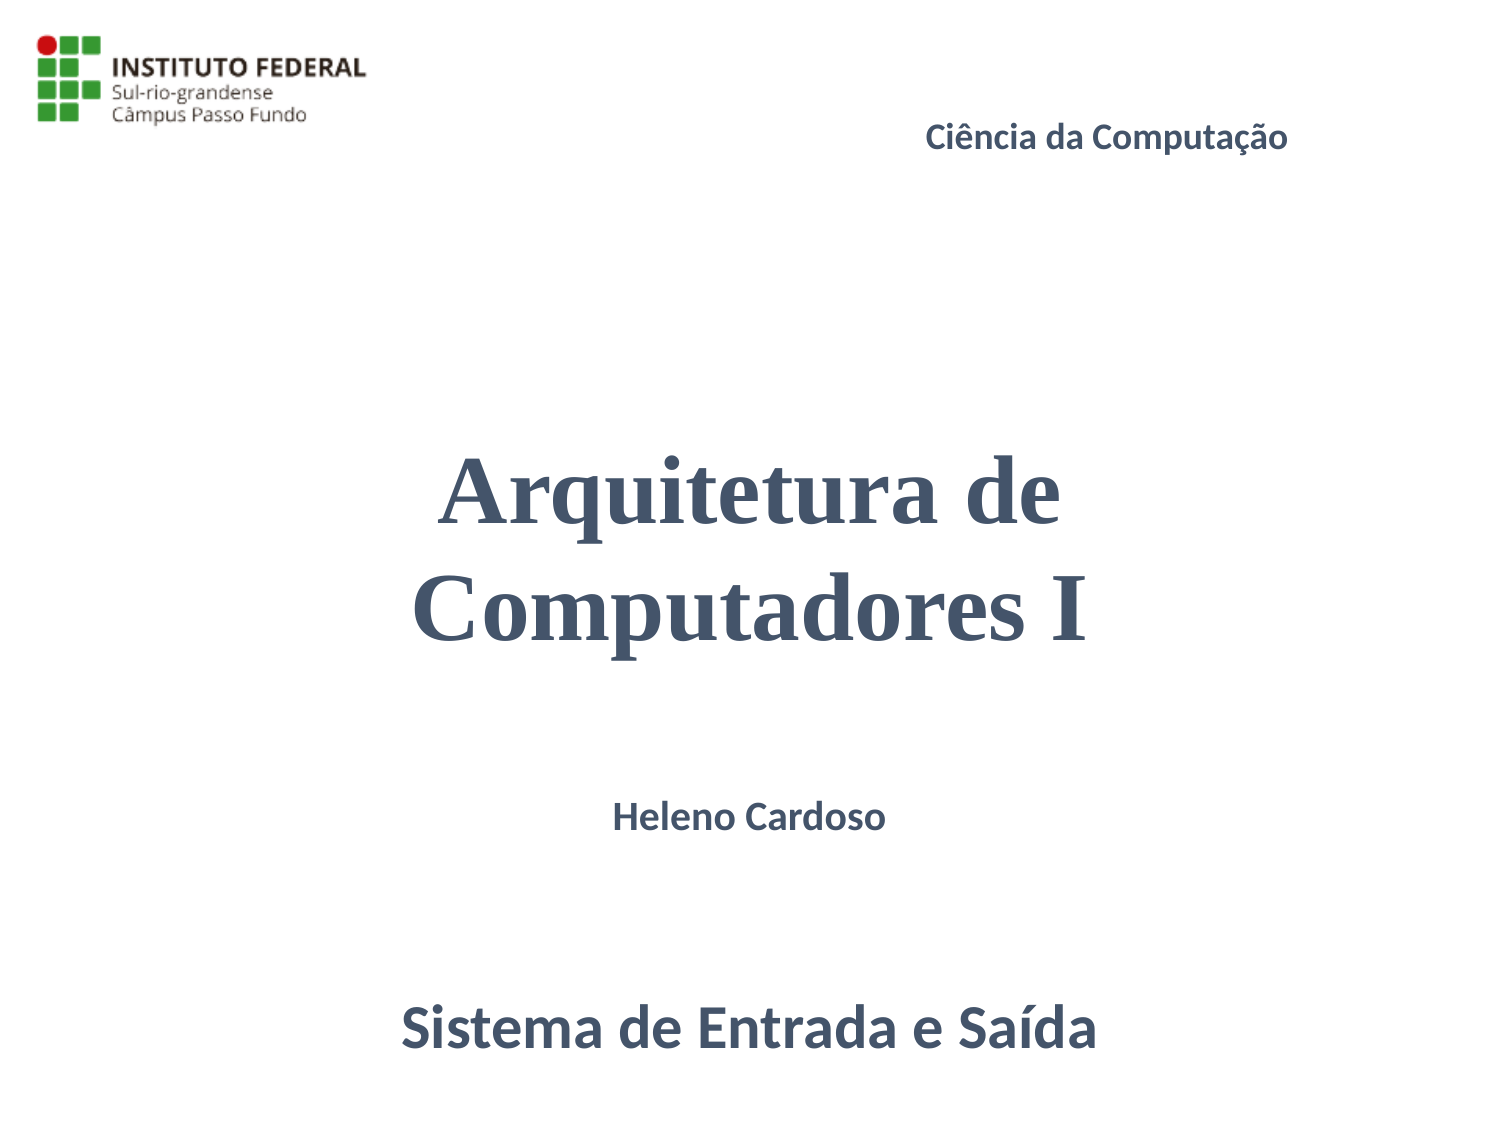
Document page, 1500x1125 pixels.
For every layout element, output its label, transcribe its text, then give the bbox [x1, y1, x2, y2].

text_box Sistema de Entrada e Saída [112, 902, 1388, 1100]
text_box Ciência da Computação [714, 28, 1500, 226]
text_box Heleno Cardoso [111, 705, 1387, 903]
picture [21, 27, 375, 143]
text_box Arquitetura de Computadores I [112, 398, 1388, 668]
